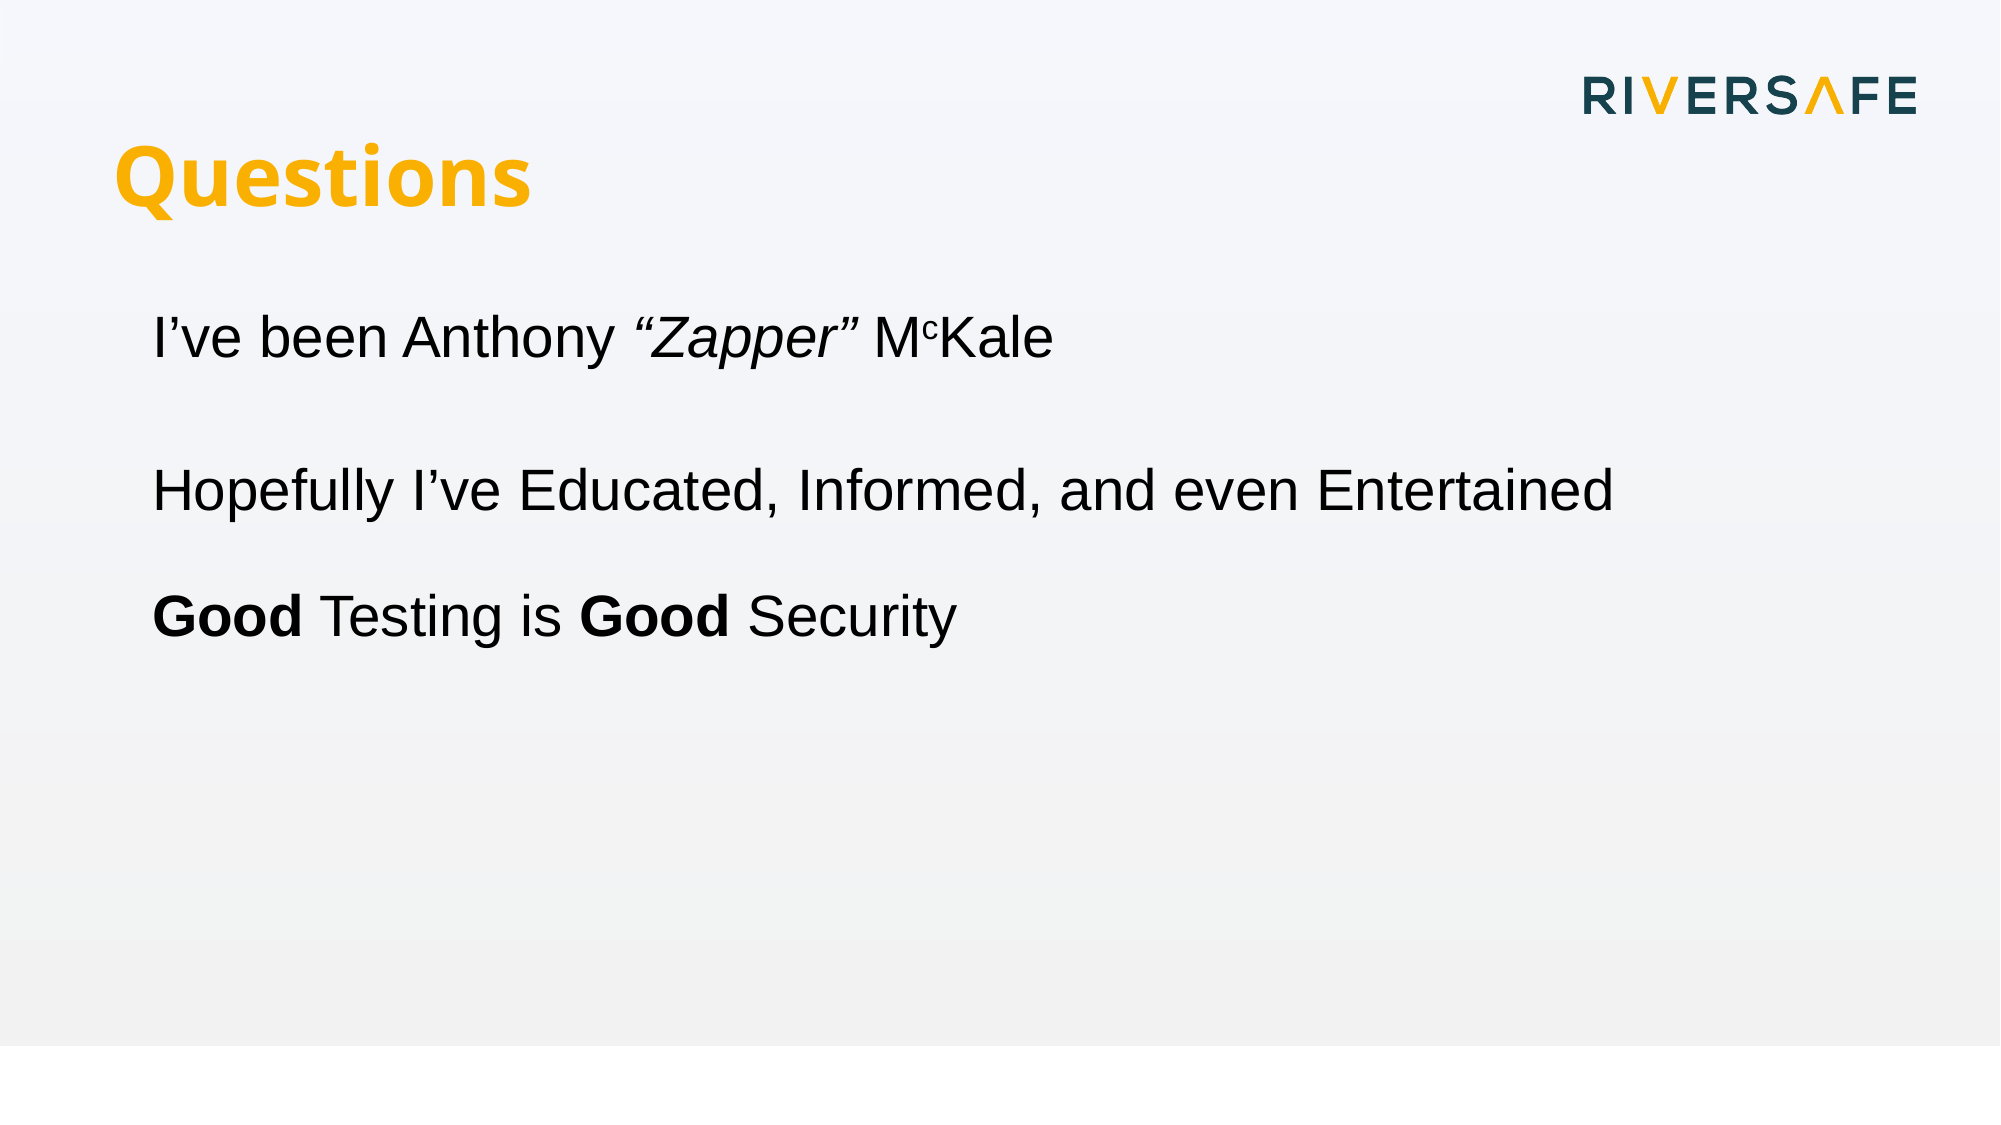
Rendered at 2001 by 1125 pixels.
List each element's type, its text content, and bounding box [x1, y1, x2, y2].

text_box I’ve been Anthony “Zapper” McKale Hopefully I’ve Educated, Informed, and even Entertained Good Testing is Good Security [137, 299, 1760, 970]
text_box Questions [97, 126, 1497, 207]
picture [1584, 75, 1916, 115]
